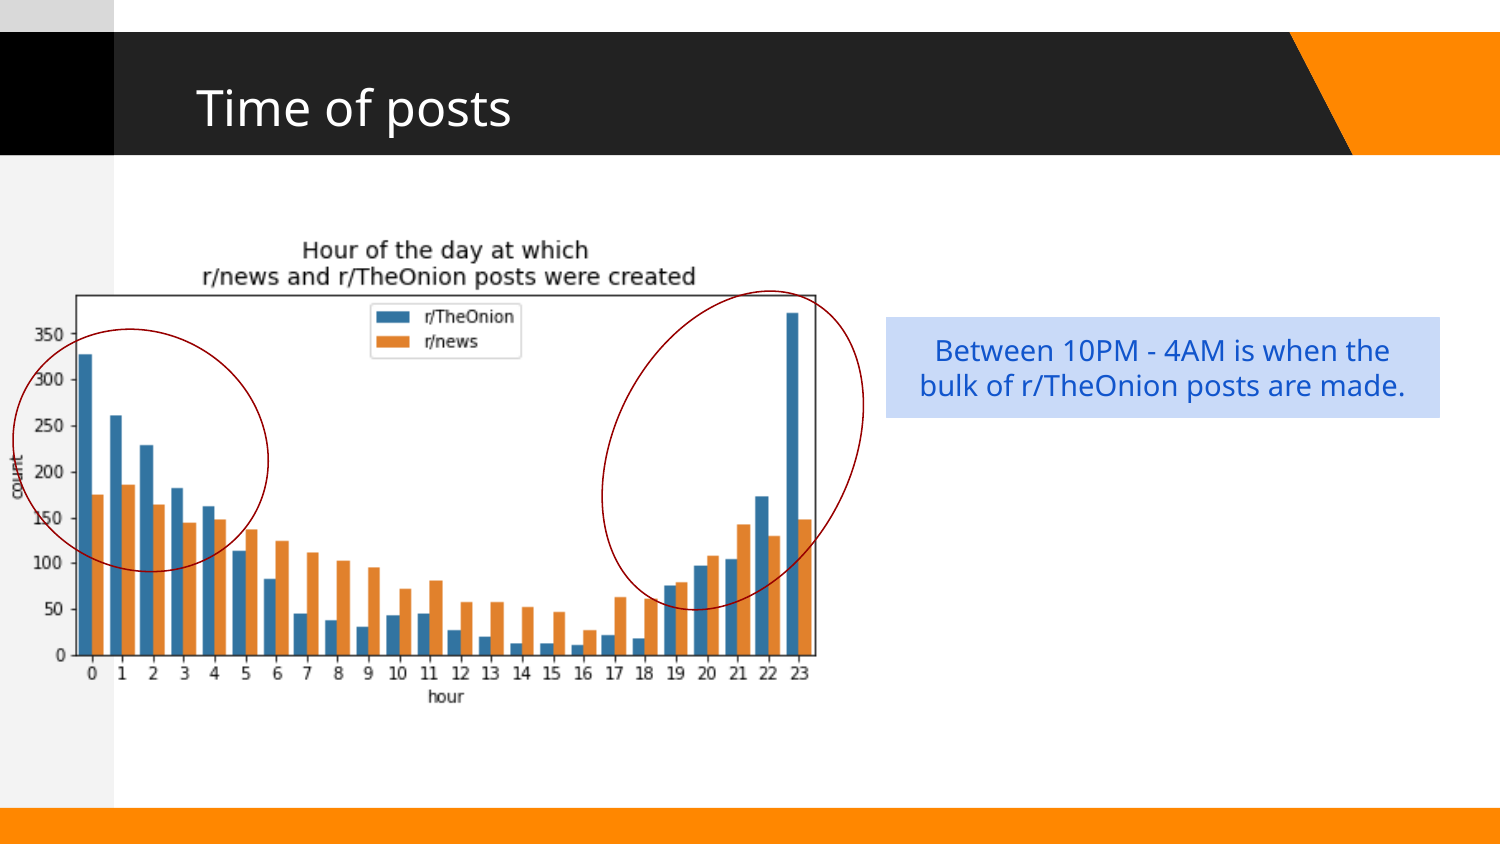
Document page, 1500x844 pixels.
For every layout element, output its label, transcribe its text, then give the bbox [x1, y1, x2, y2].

text_box Between 10PM - 4AM is when the bulk of r/TheOnion posts are made. [886, 317, 1439, 418]
text_box [830, 314, 864, 519]
picture [0, 228, 825, 719]
title Time of posts [181, 45, 1285, 169]
